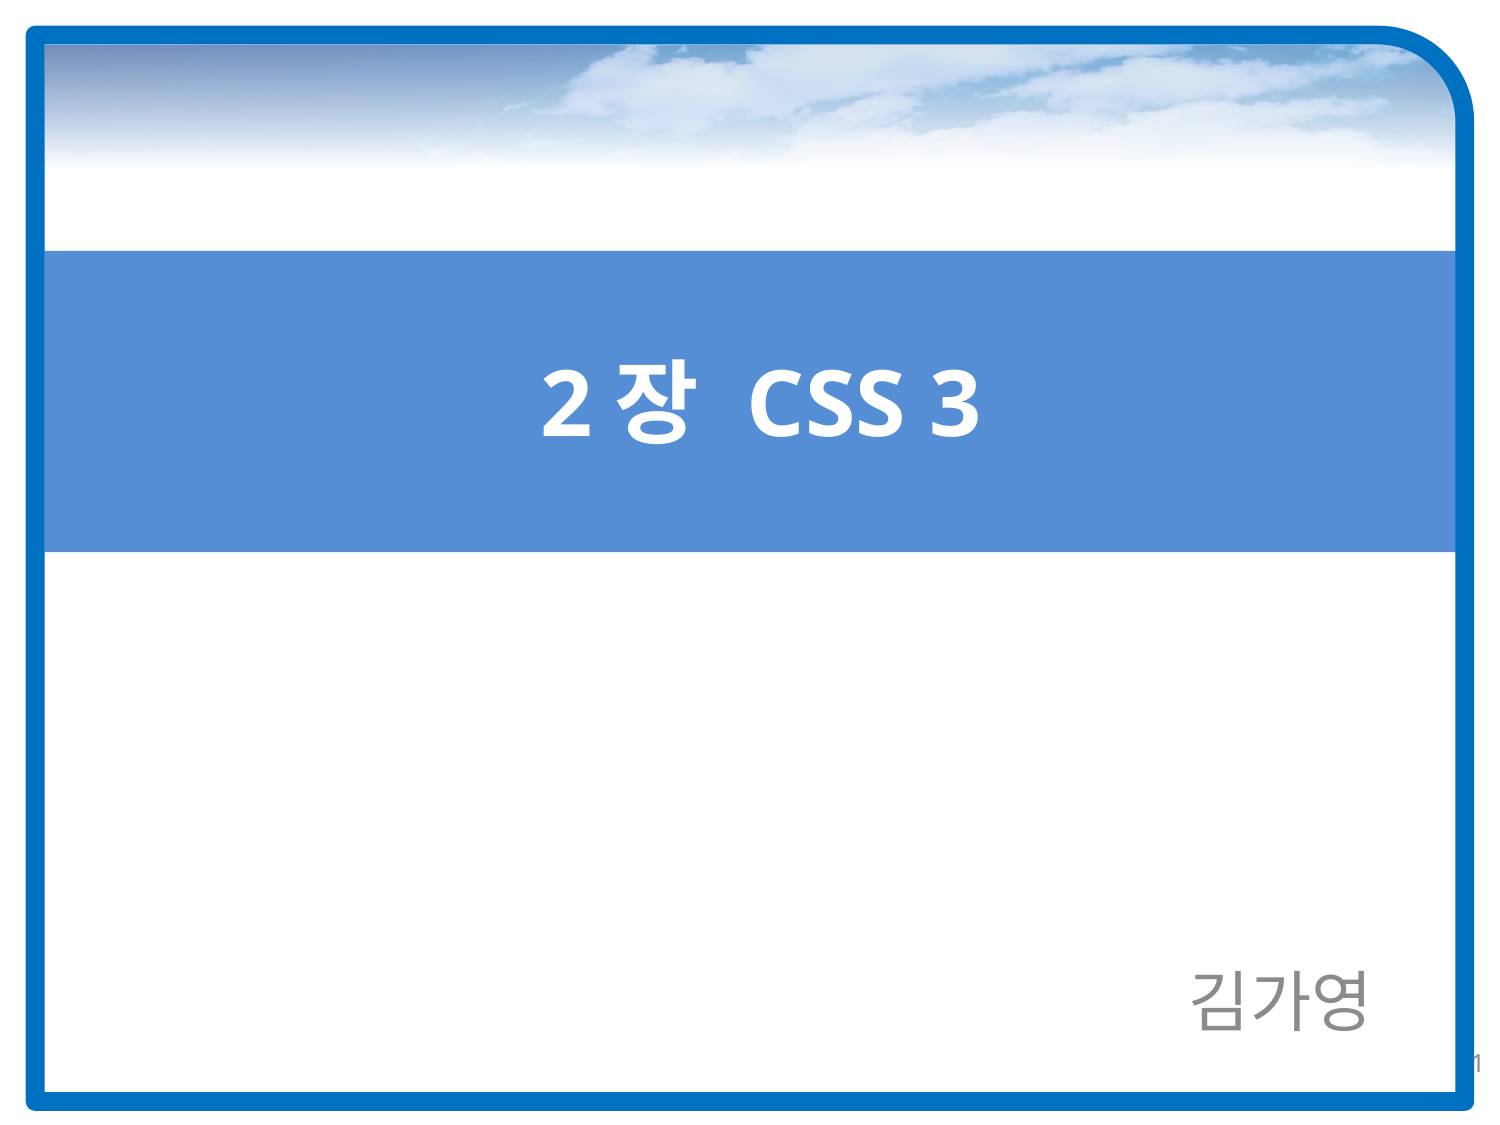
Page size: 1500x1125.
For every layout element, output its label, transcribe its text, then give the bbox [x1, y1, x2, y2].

slide_number 1 [1357, 1029, 1500, 1100]
title 2장 CSS 3 [123, 278, 1399, 521]
subtitle 김가영 [756, 952, 1500, 1125]
